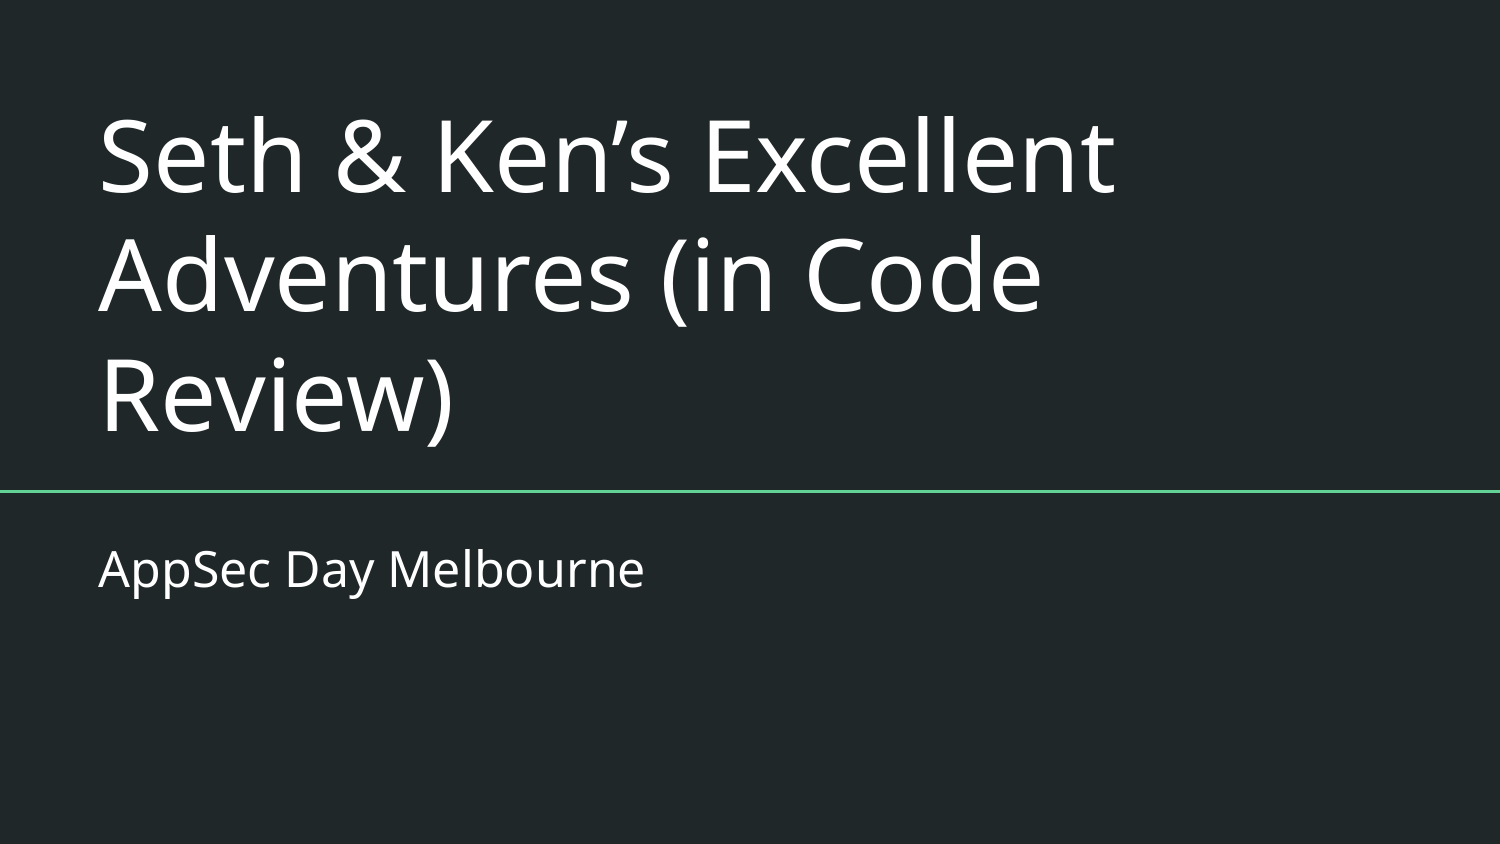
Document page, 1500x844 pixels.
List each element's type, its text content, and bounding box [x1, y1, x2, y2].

subtitle AppSec Day Melbourne [83, 522, 1417, 626]
title Seth & Ken’s Excellent Adventures (in Code Review) [83, 206, 1417, 467]
